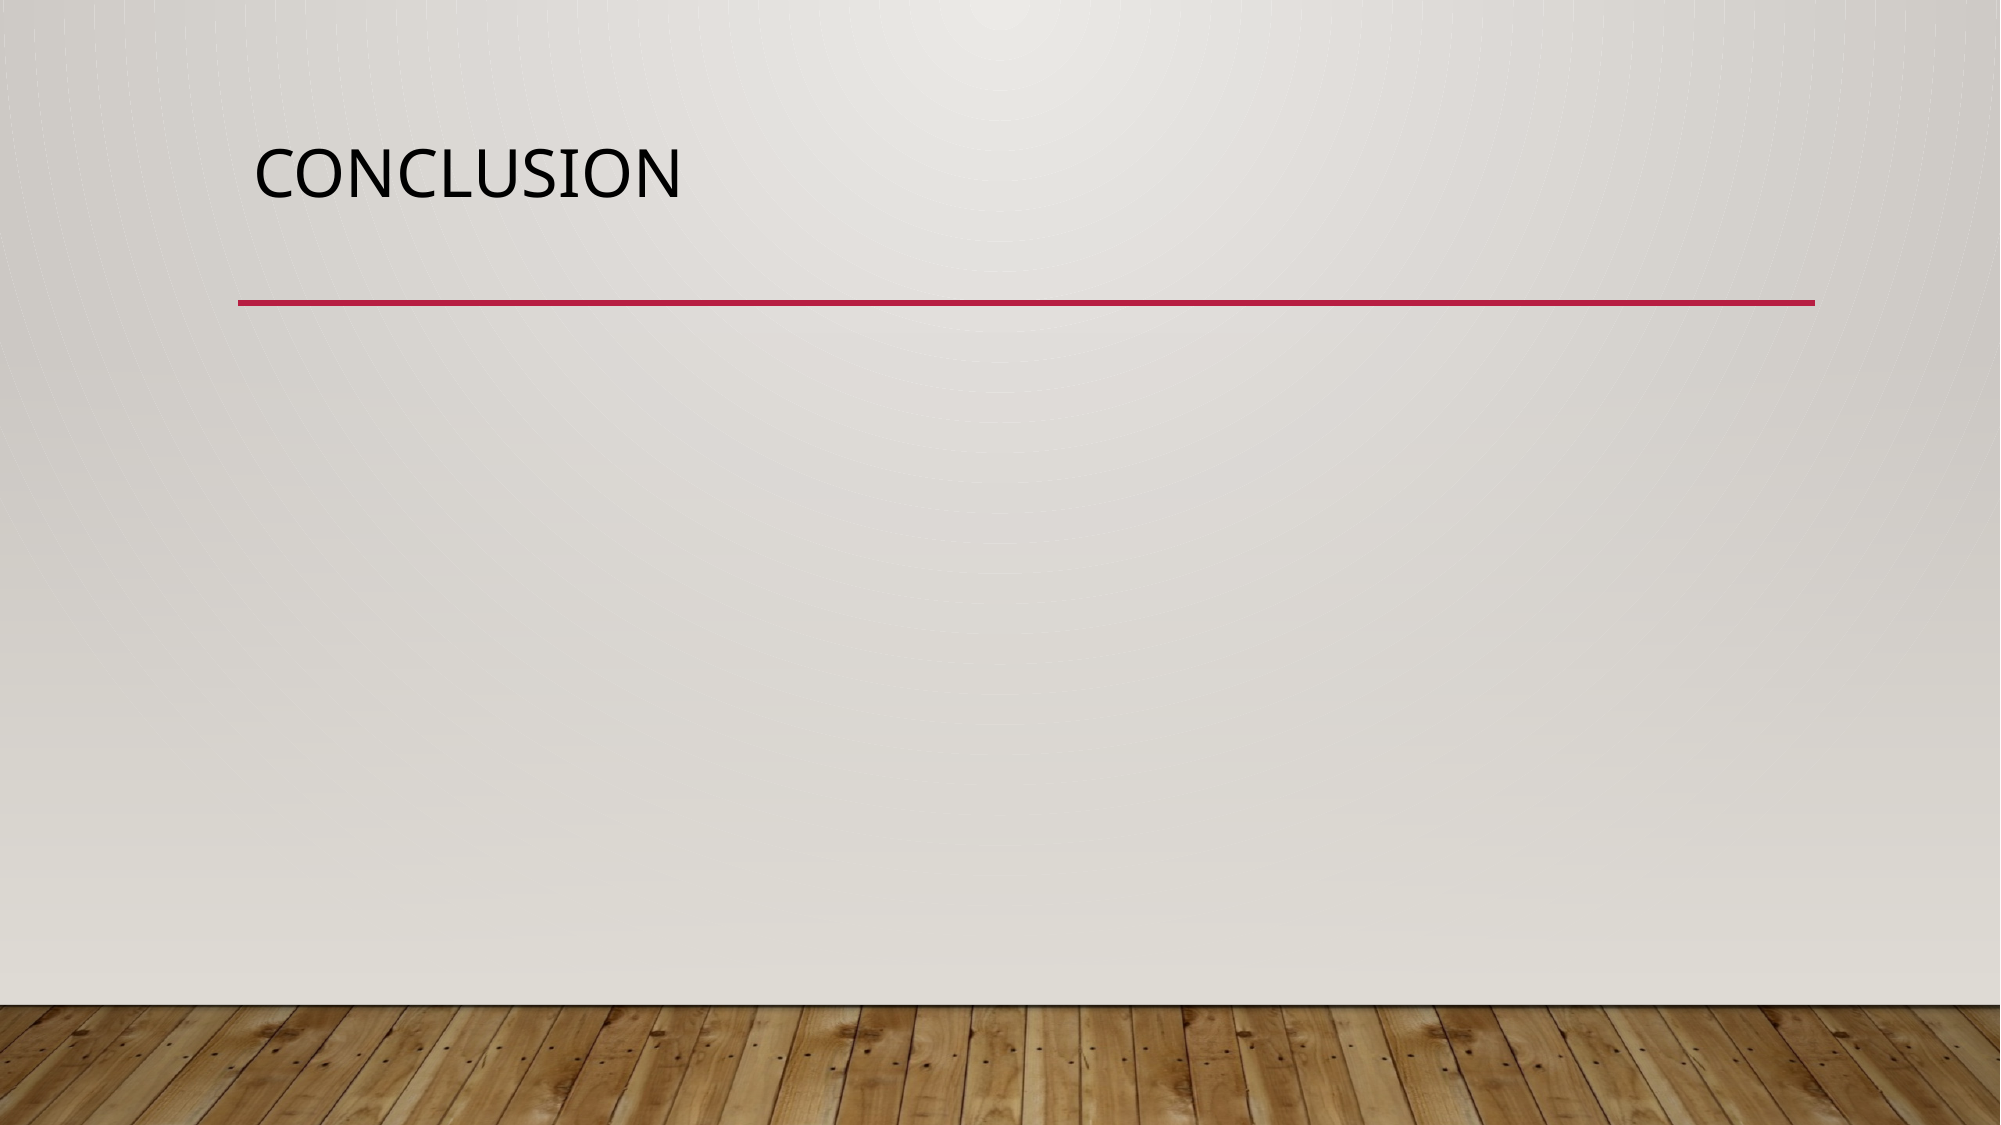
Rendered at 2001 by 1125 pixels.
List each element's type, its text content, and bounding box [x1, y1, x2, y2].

title CONCLUSION [238, 131, 1814, 305]
picture [0, 1005, 2000, 1125]
